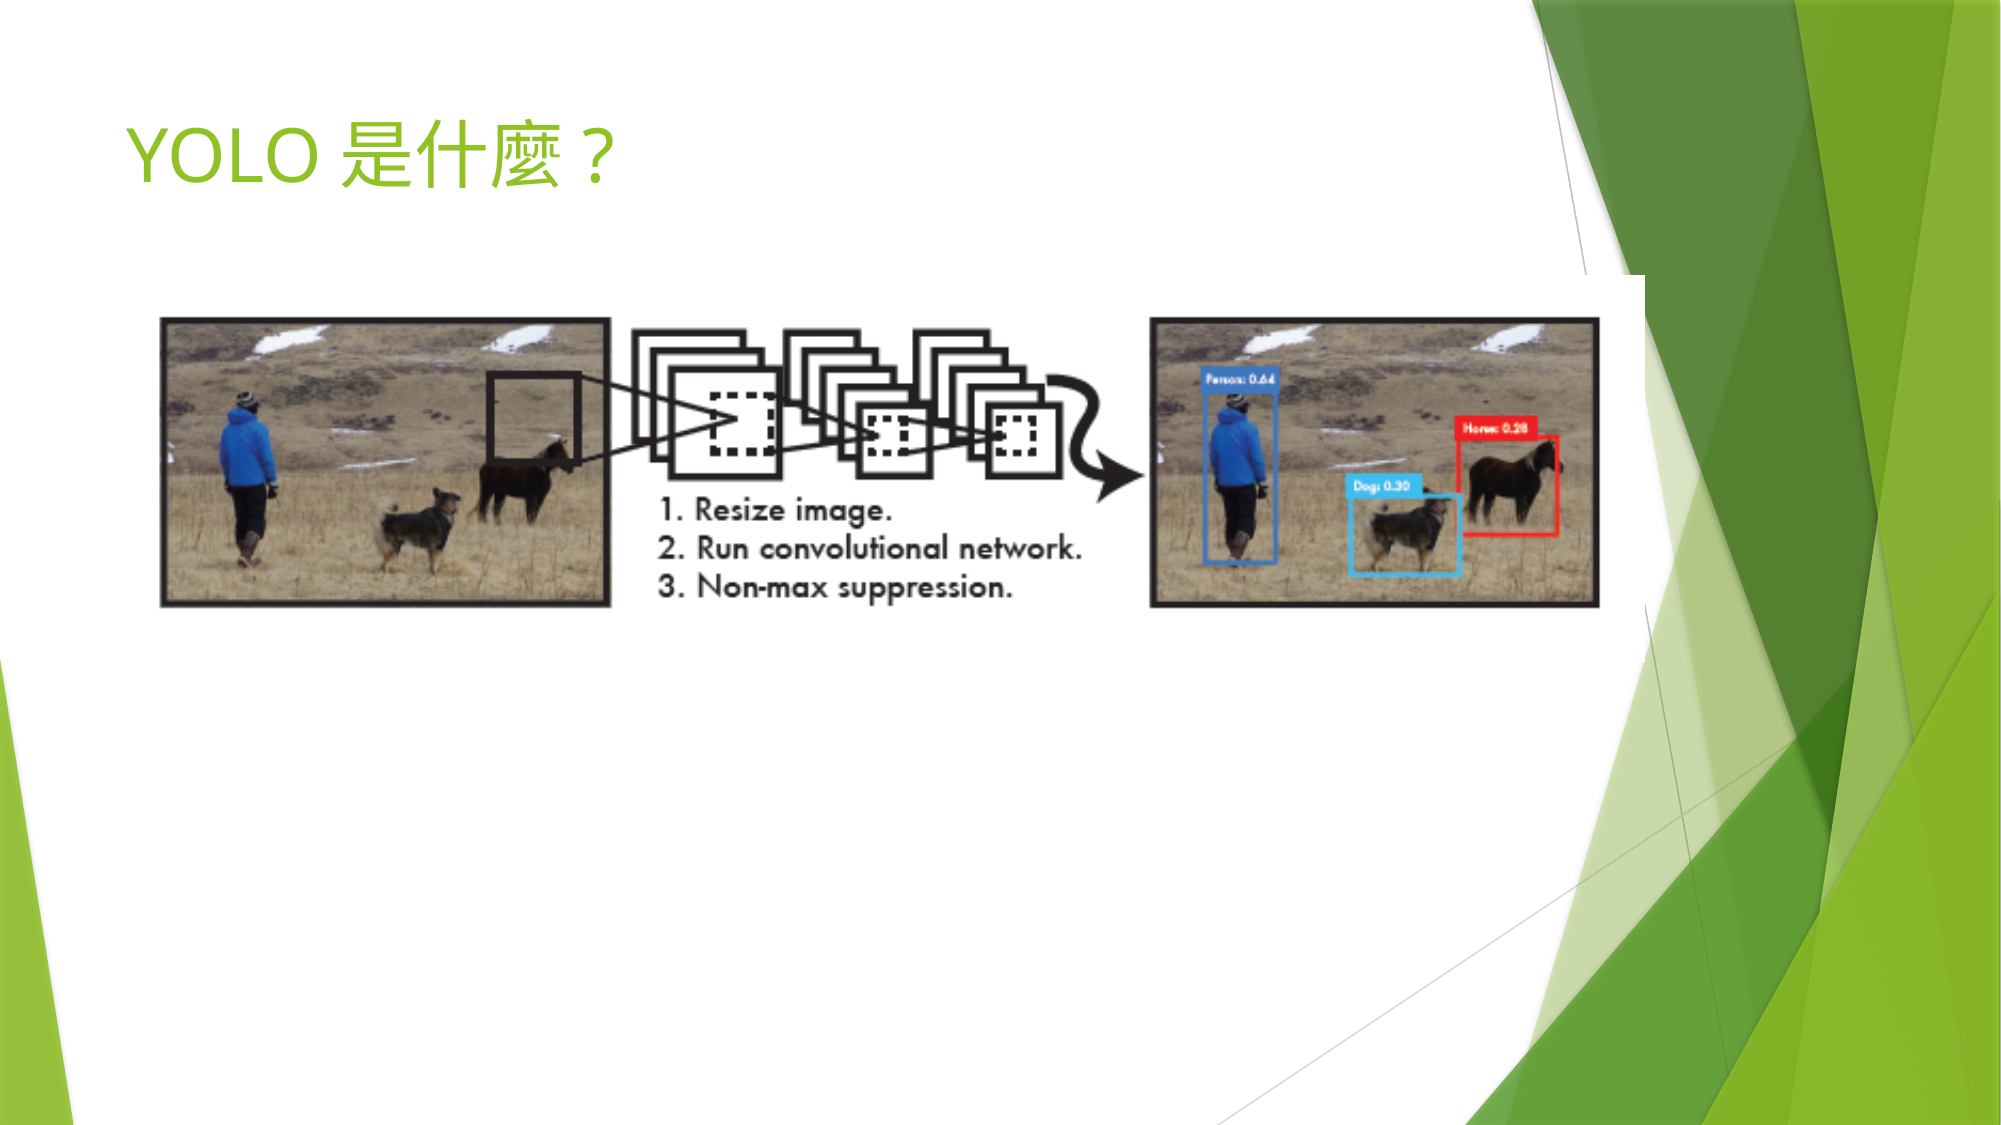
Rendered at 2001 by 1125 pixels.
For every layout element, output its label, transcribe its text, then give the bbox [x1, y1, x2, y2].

title YOLO是什麼? [111, 99, 1522, 317]
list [125, 274, 1646, 662]
